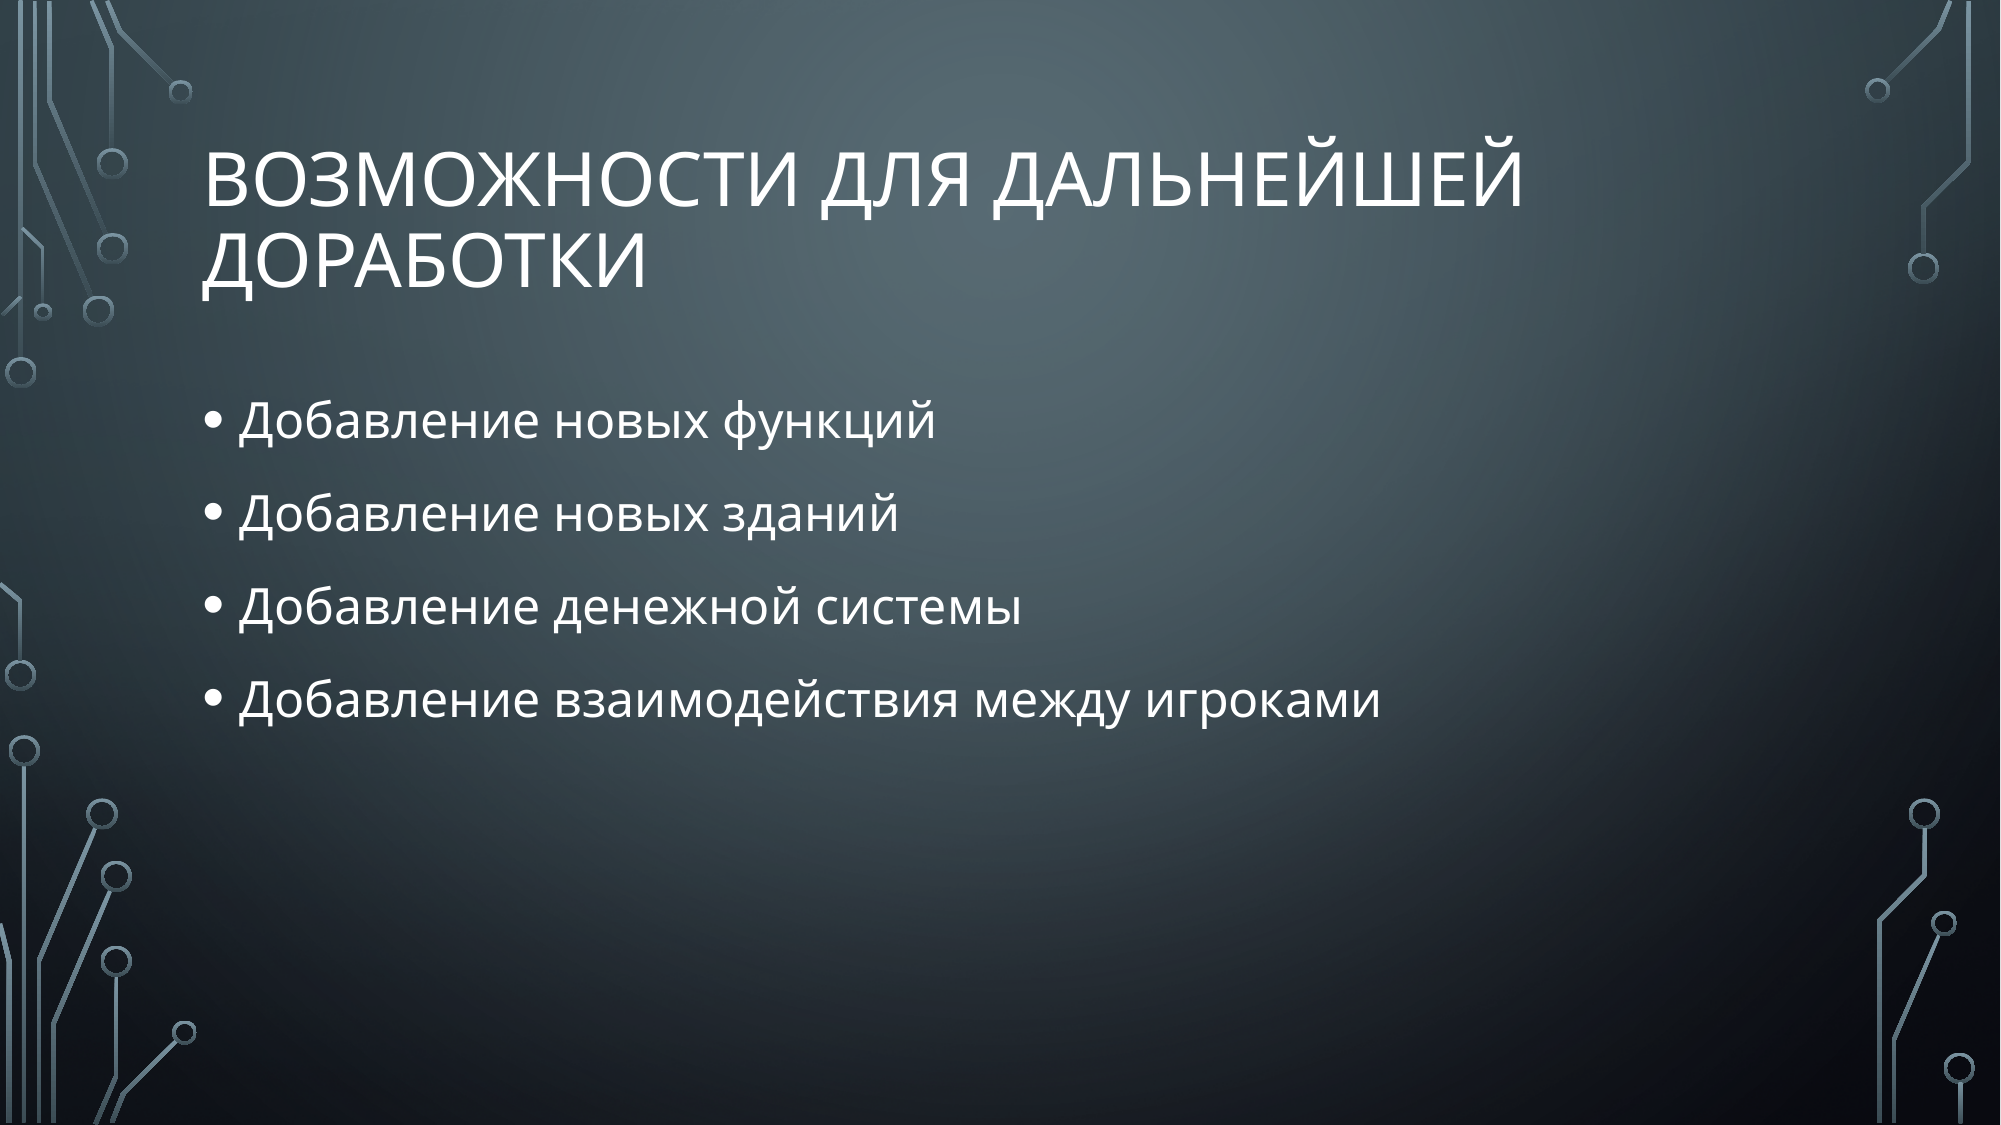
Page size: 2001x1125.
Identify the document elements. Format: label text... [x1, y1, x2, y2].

title Возможности для дальнейшей доработки [187, 101, 1813, 344]
list Добавление новых функций Добавление новых зданий Добавление денежной системы Добавление взаимодействия между игроками [187, 369, 1813, 950]
